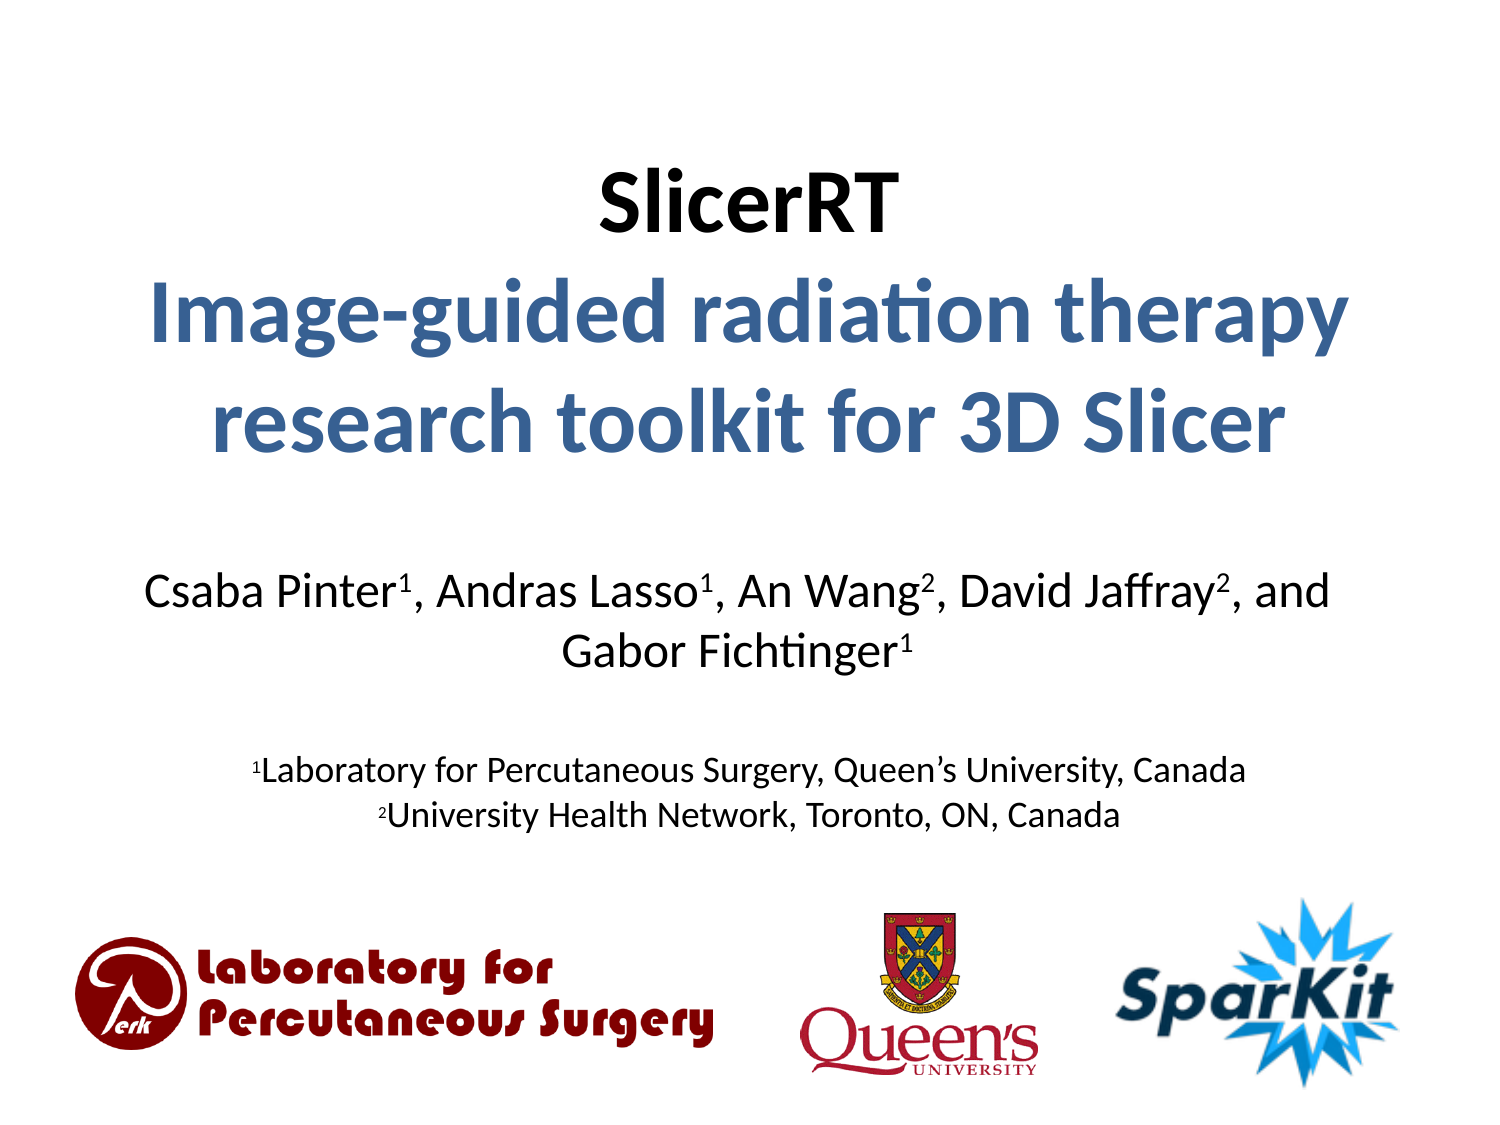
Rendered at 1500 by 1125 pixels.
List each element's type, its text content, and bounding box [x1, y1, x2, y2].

picture [75, 937, 713, 1050]
picture [800, 913, 1038, 1075]
text_box 1Laboratory for Percutaneous Surgery, Queen’s University, Canada 2University Health Network, Toronto, ON, Canada [74, 737, 1425, 913]
subtitle Csaba Pinter1, Andras Lasso1, An Wang2, David Jaffray2, and Gabor Fichtinger1 [74, 549, 1401, 688]
title SlicerRT Image-guided radiation therapy research toolkit for 3D Slicer [24, 149, 1476, 463]
picture [1114, 913, 1400, 1090]
